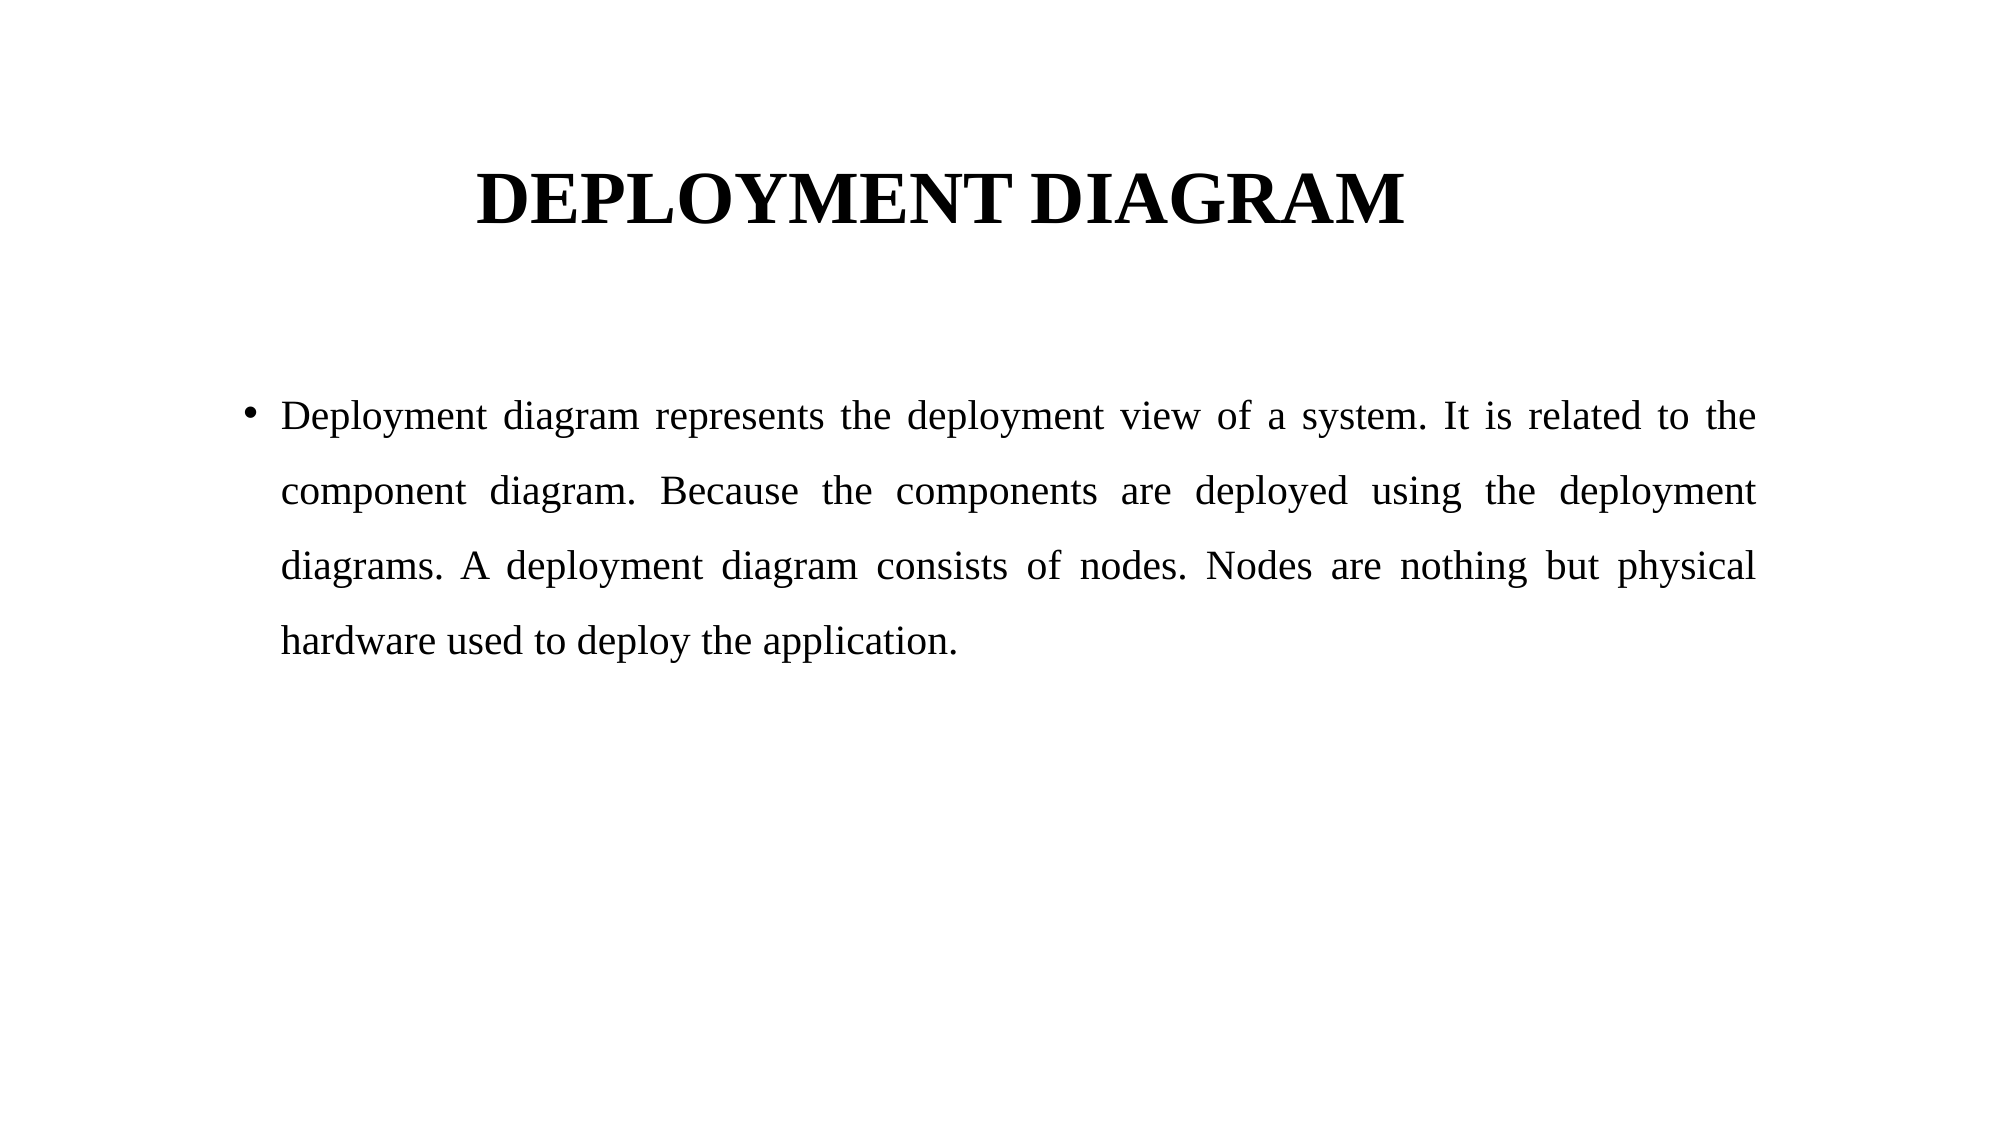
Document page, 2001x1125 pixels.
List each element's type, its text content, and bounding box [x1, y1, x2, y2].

list Deployment diagram represents the deployment view of a system. It is related to the component diagram. Because the components are deployed using the deployment diagrams. A deployment diagram consists of nodes. Nodes are nothing but physical hardware used to deploy the application. [228, 354, 1774, 815]
title DEPLOYMENT DIAGRAM [445, 123, 1438, 275]
